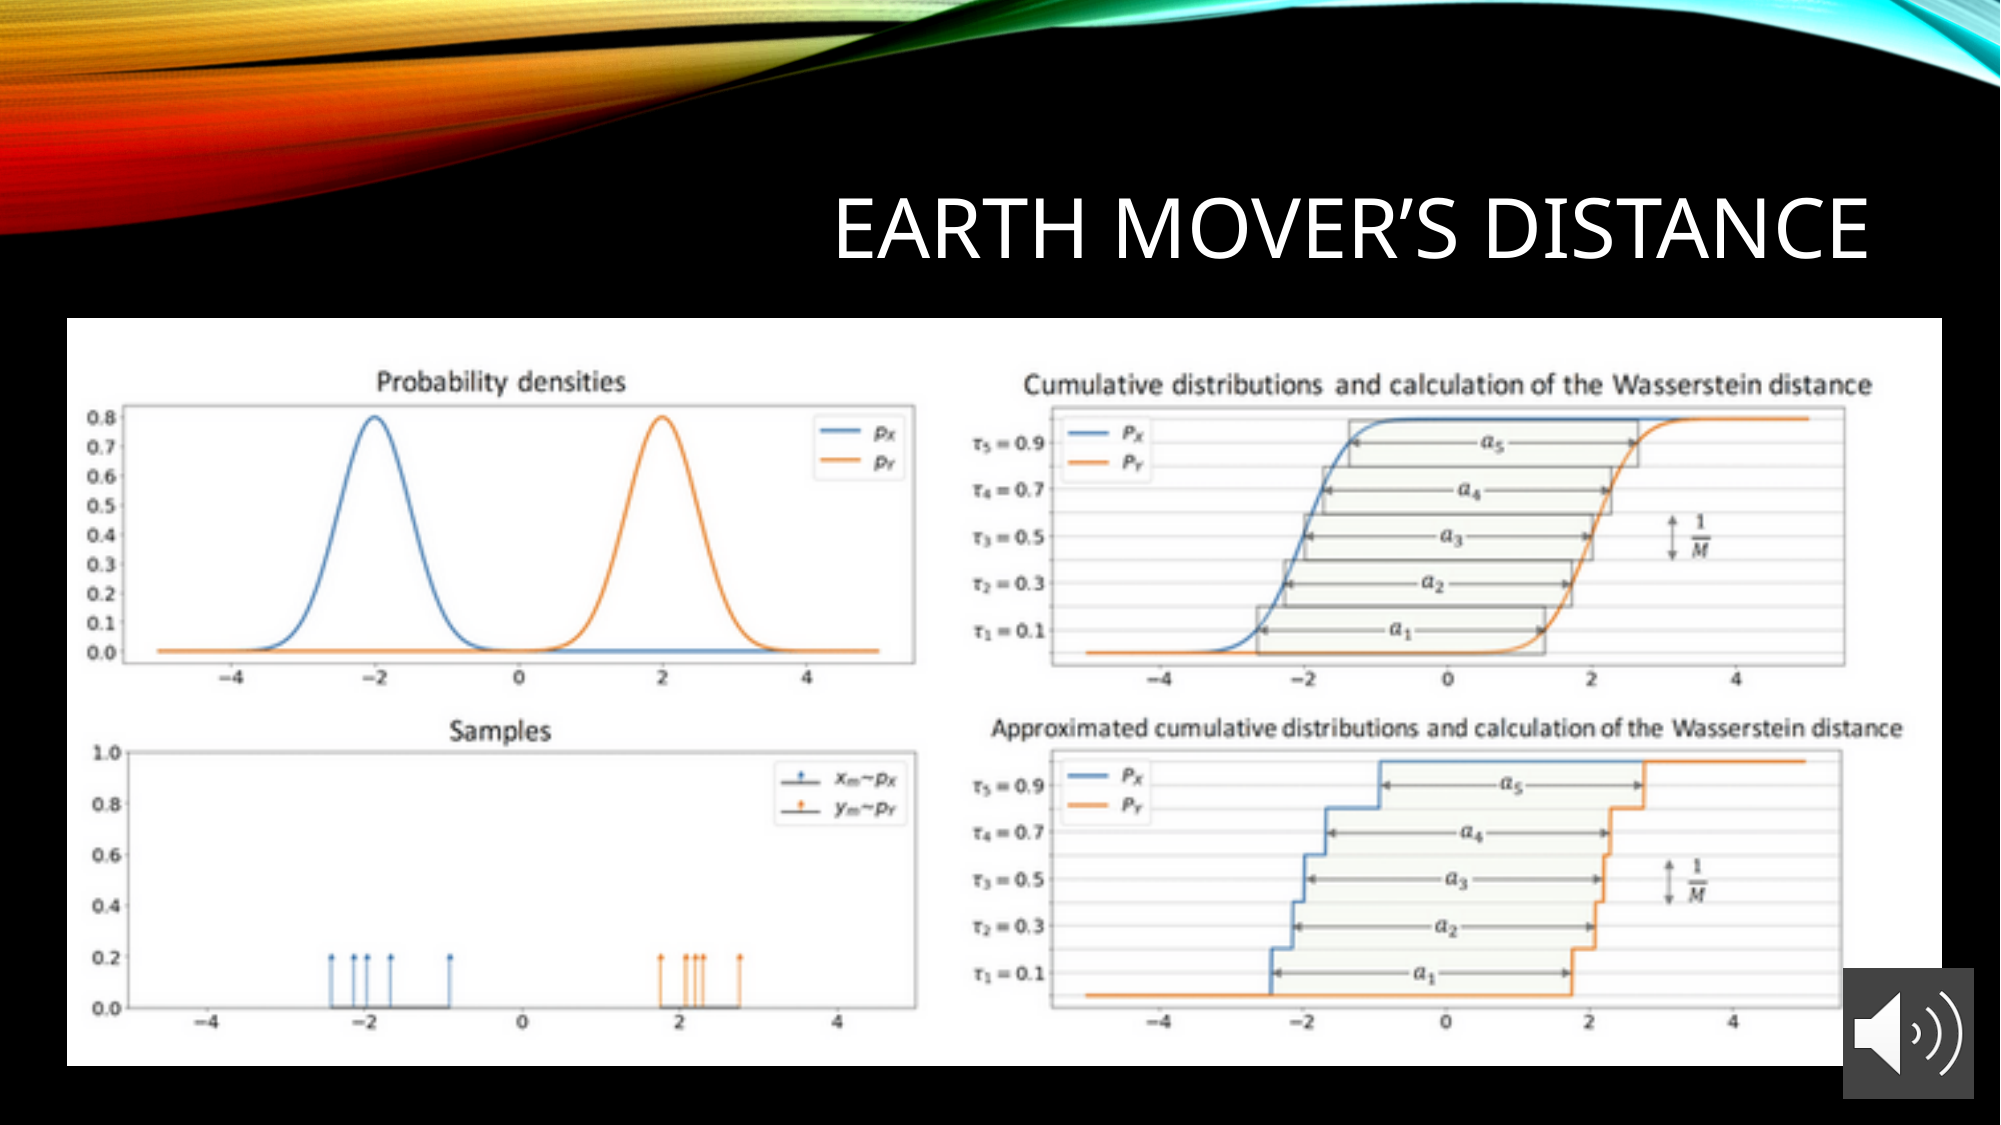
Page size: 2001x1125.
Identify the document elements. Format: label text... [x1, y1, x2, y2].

title Earth Mover’s Distance [474, 125, 1888, 318]
picture [1841, 966, 1976, 1101]
picture [0, 0, 2000, 237]
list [67, 318, 1943, 1066]
